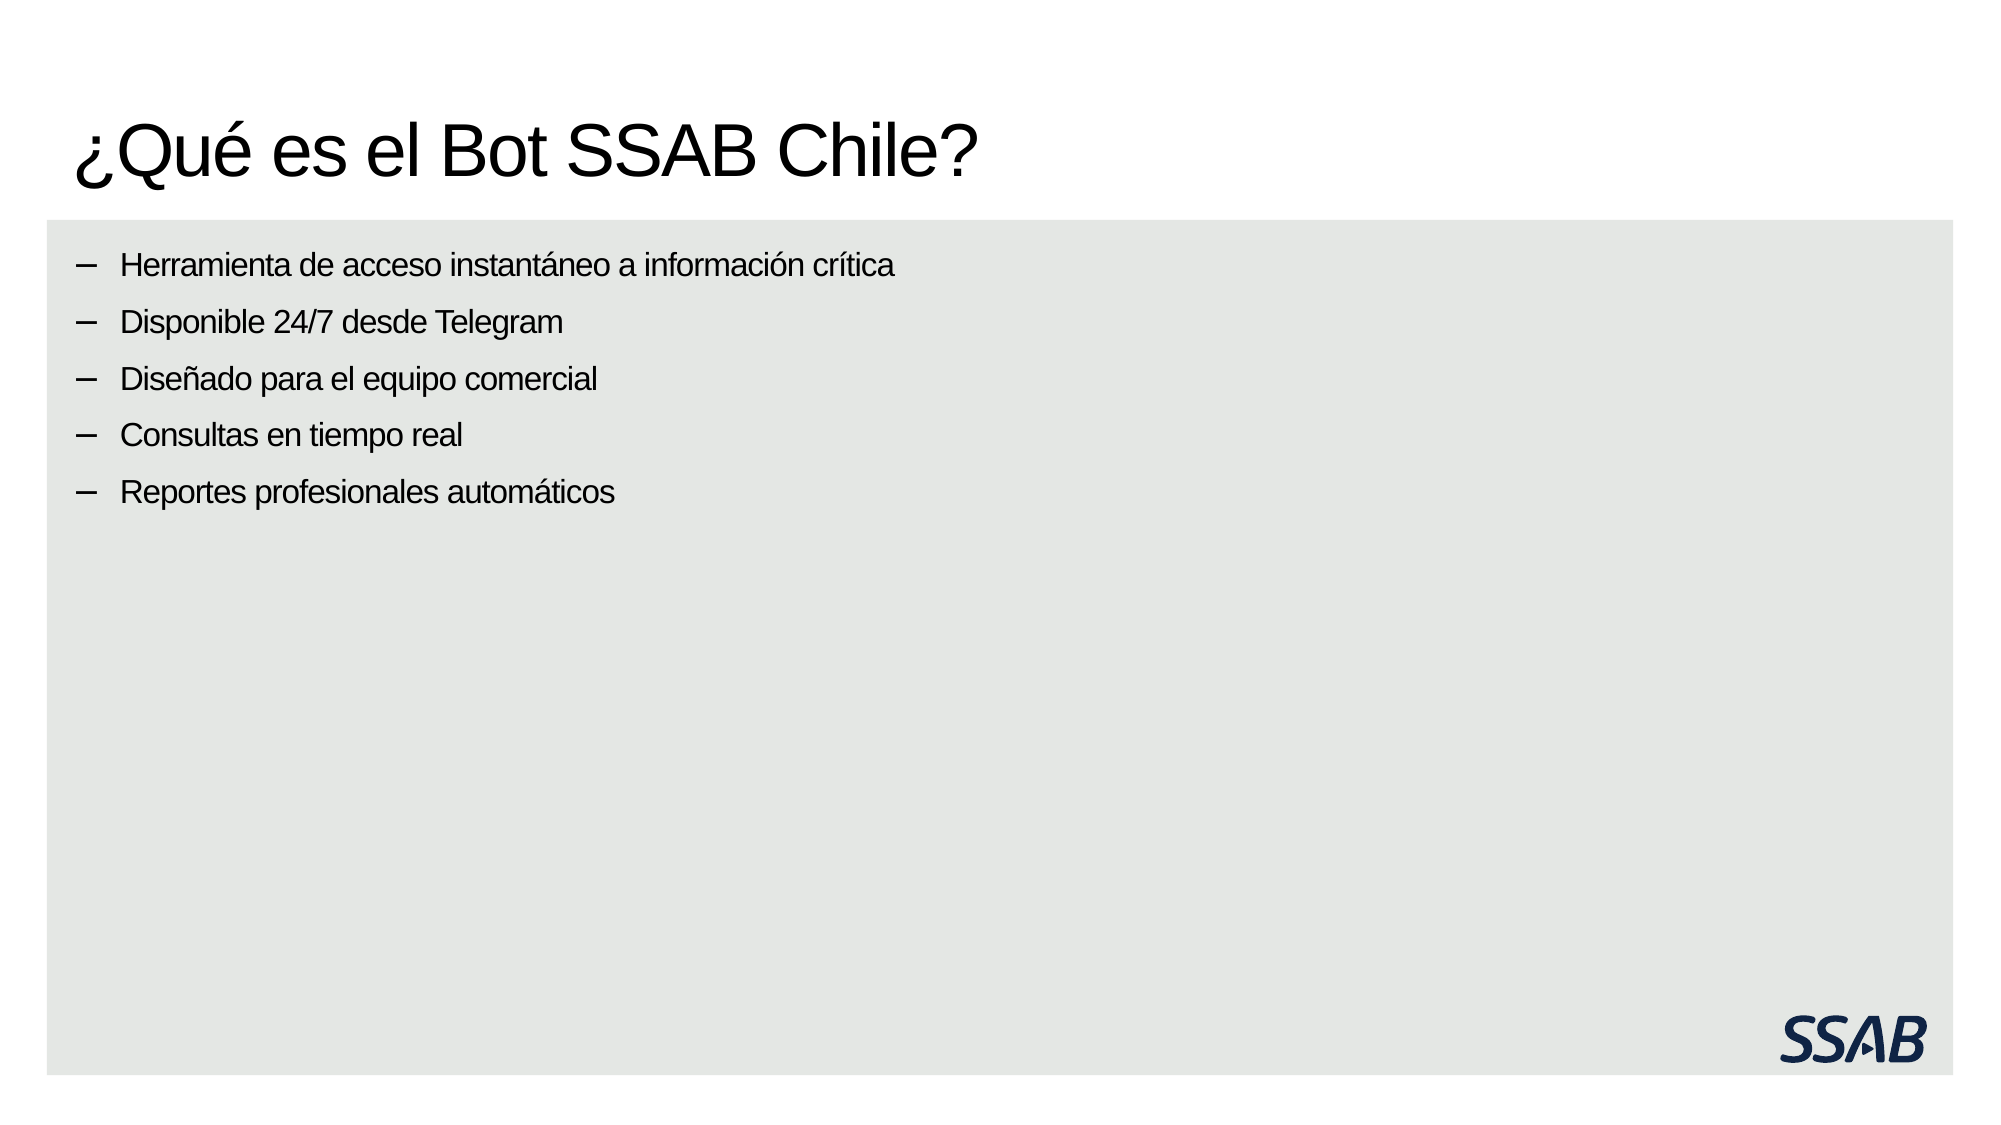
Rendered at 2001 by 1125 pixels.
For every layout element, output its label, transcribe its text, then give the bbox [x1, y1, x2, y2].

list Herramienta de acceso instantáneo a información crítica Disponible 24/7 desde Telegram Diseñado para el equipo comercial Consultas en tiempo real Reportes profesionales automáticos [72, 247, 1928, 989]
title ¿Qué es el Bot SSAB Chile? [72, 112, 1928, 194]
